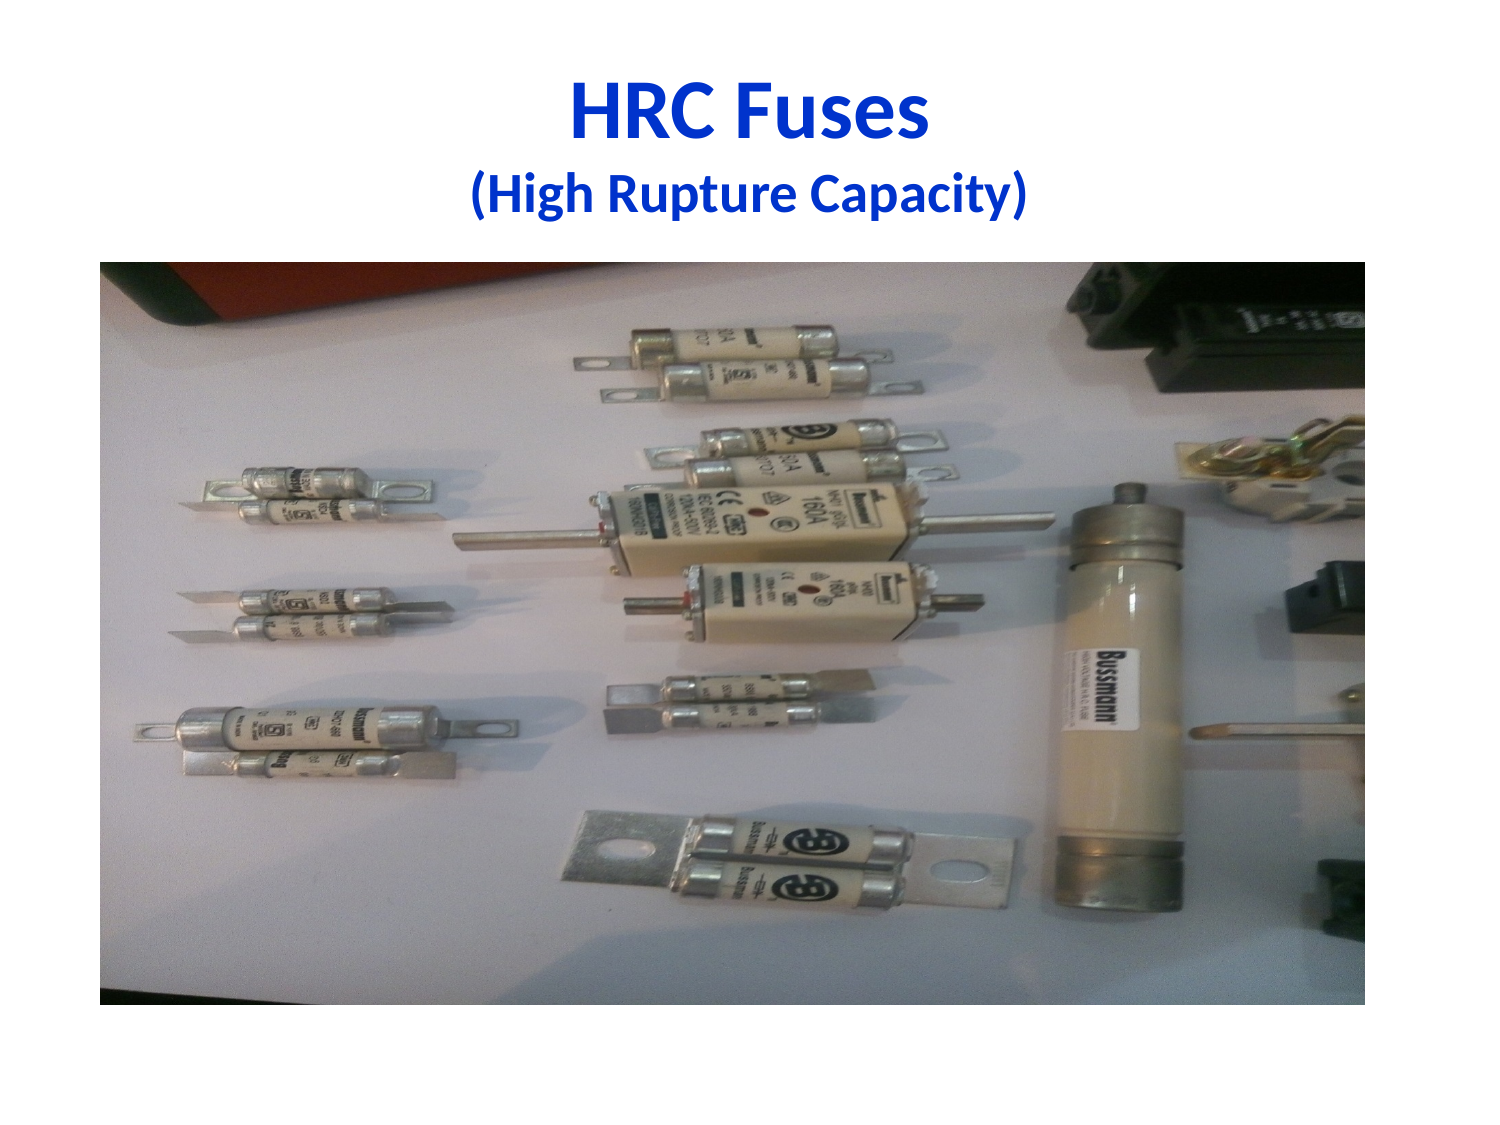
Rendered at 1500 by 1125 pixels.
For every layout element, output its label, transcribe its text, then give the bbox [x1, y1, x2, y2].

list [100, 262, 1365, 1006]
title HRC Fuses (High Rupture Capacity) [75, 45, 1425, 233]
